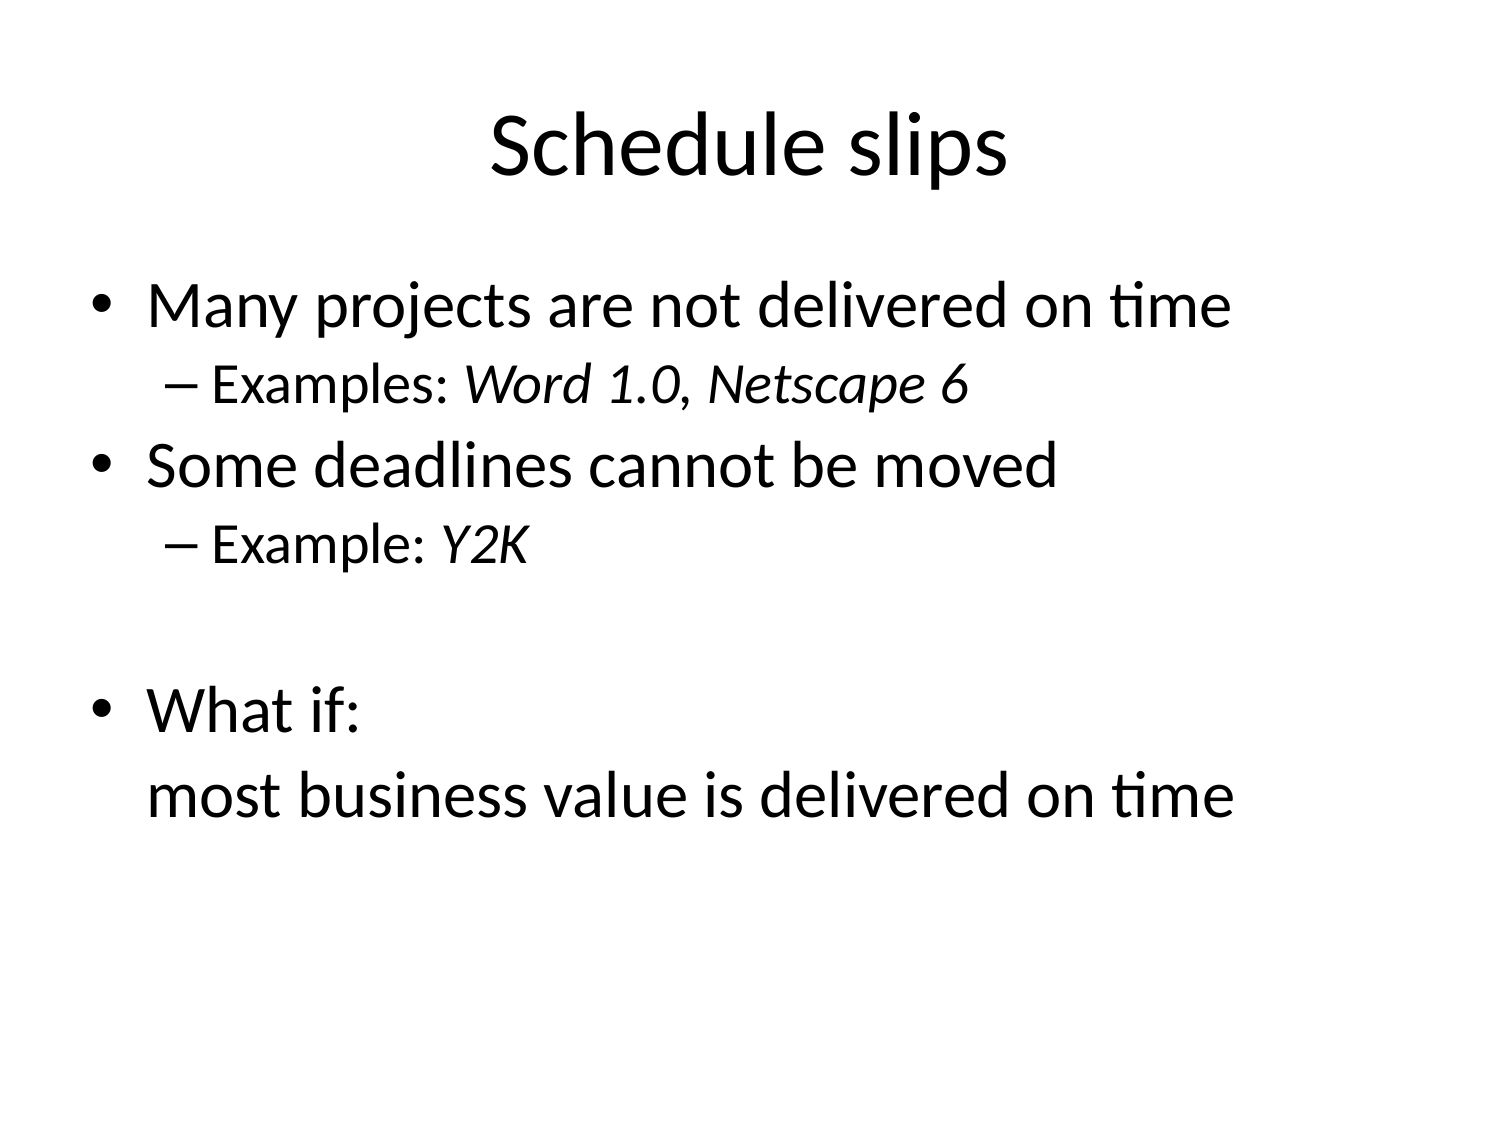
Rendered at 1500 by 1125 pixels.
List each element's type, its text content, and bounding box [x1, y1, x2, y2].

title Schedule slips [75, 45, 1425, 233]
list Many projects are not delivered on time Examples: Word 1.0, Netscape 6 Some deadlines cannot be moved Example: Y2K What if: most business value is delivered on time [75, 262, 1425, 1005]
